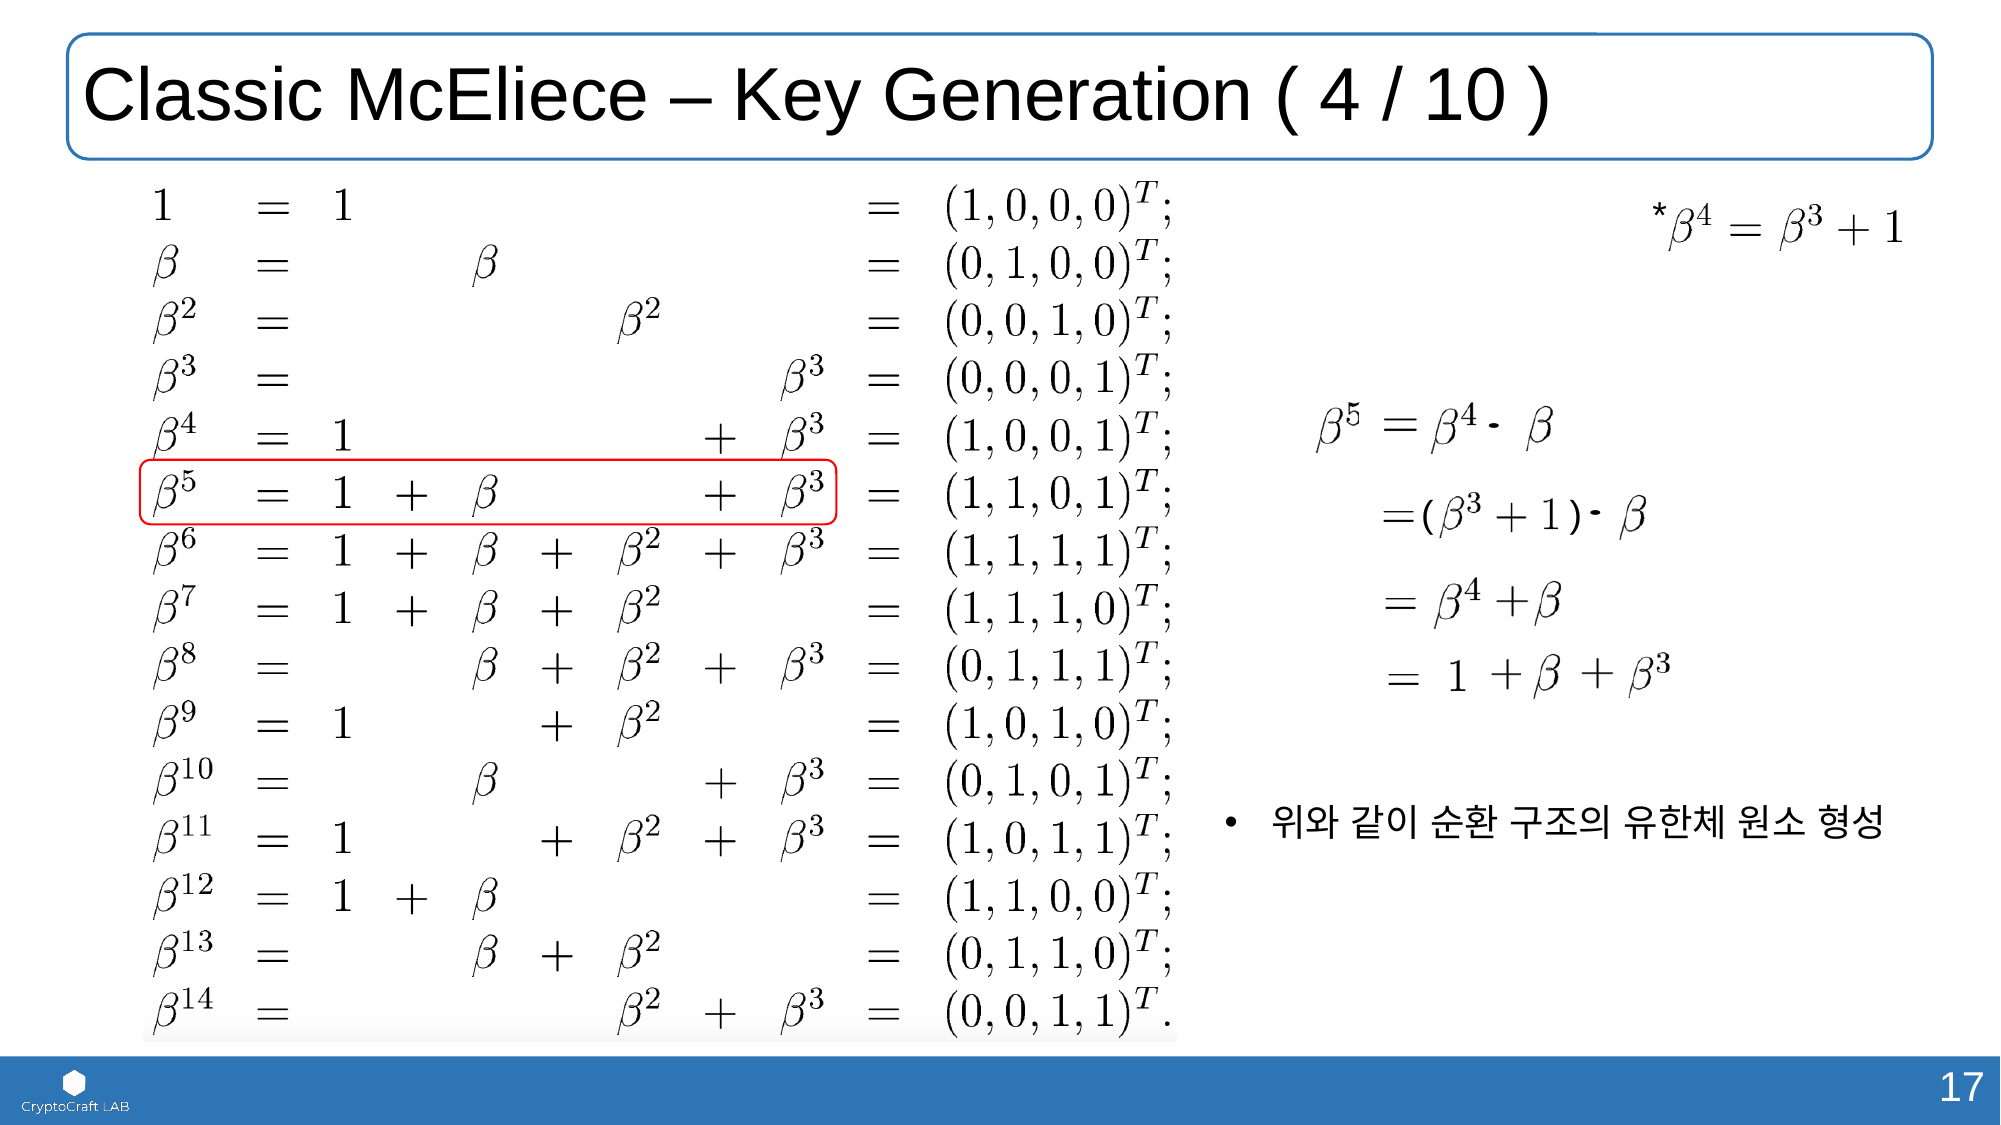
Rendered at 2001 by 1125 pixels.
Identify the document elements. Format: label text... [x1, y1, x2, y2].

picture [1575, 645, 1617, 694]
picture [1489, 570, 1575, 633]
picture [1656, 187, 1907, 259]
picture [1606, 484, 1659, 547]
picture [13, 1061, 138, 1123]
picture [1432, 571, 1485, 632]
picture [1363, 584, 1428, 625]
title Classic McEliece – Key Generation ( 4 / 10 ) [67, 34, 1933, 160]
picture [1440, 645, 1473, 704]
picture [1307, 395, 1481, 458]
picture [1513, 395, 1566, 458]
picture [1622, 642, 1673, 710]
text_box ( ) [1395, 482, 1591, 549]
picture [1484, 643, 1573, 706]
picture [1432, 490, 1563, 541]
picture [143, 179, 1177, 1042]
text_box * [1637, 183, 1698, 239]
picture [1361, 497, 1426, 538]
text_box [138, 461, 143, 523]
picture [1366, 660, 1431, 701]
text_box 위와 같이 순환 구조의 유한체 원소 형성 [1209, 791, 1902, 852]
